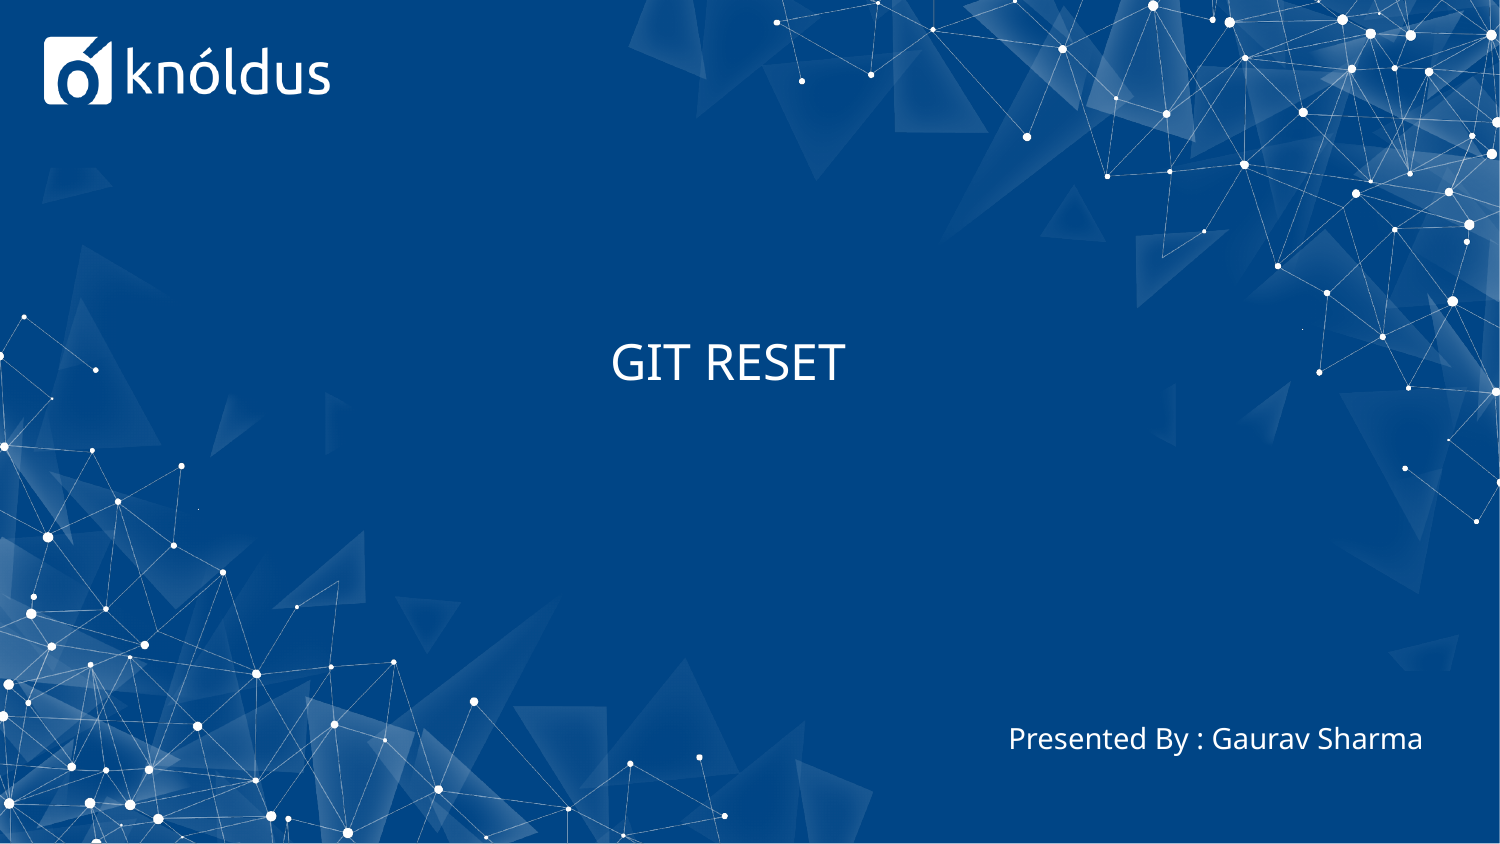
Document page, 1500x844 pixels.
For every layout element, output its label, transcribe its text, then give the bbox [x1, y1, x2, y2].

text_box [0, 0, 622, 127]
picture [0, 0, 1500, 844]
picture [44, 36, 330, 105]
text_box Presented By : Gaurav Sharma [997, 720, 1470, 795]
text_box [877, 720, 1500, 844]
